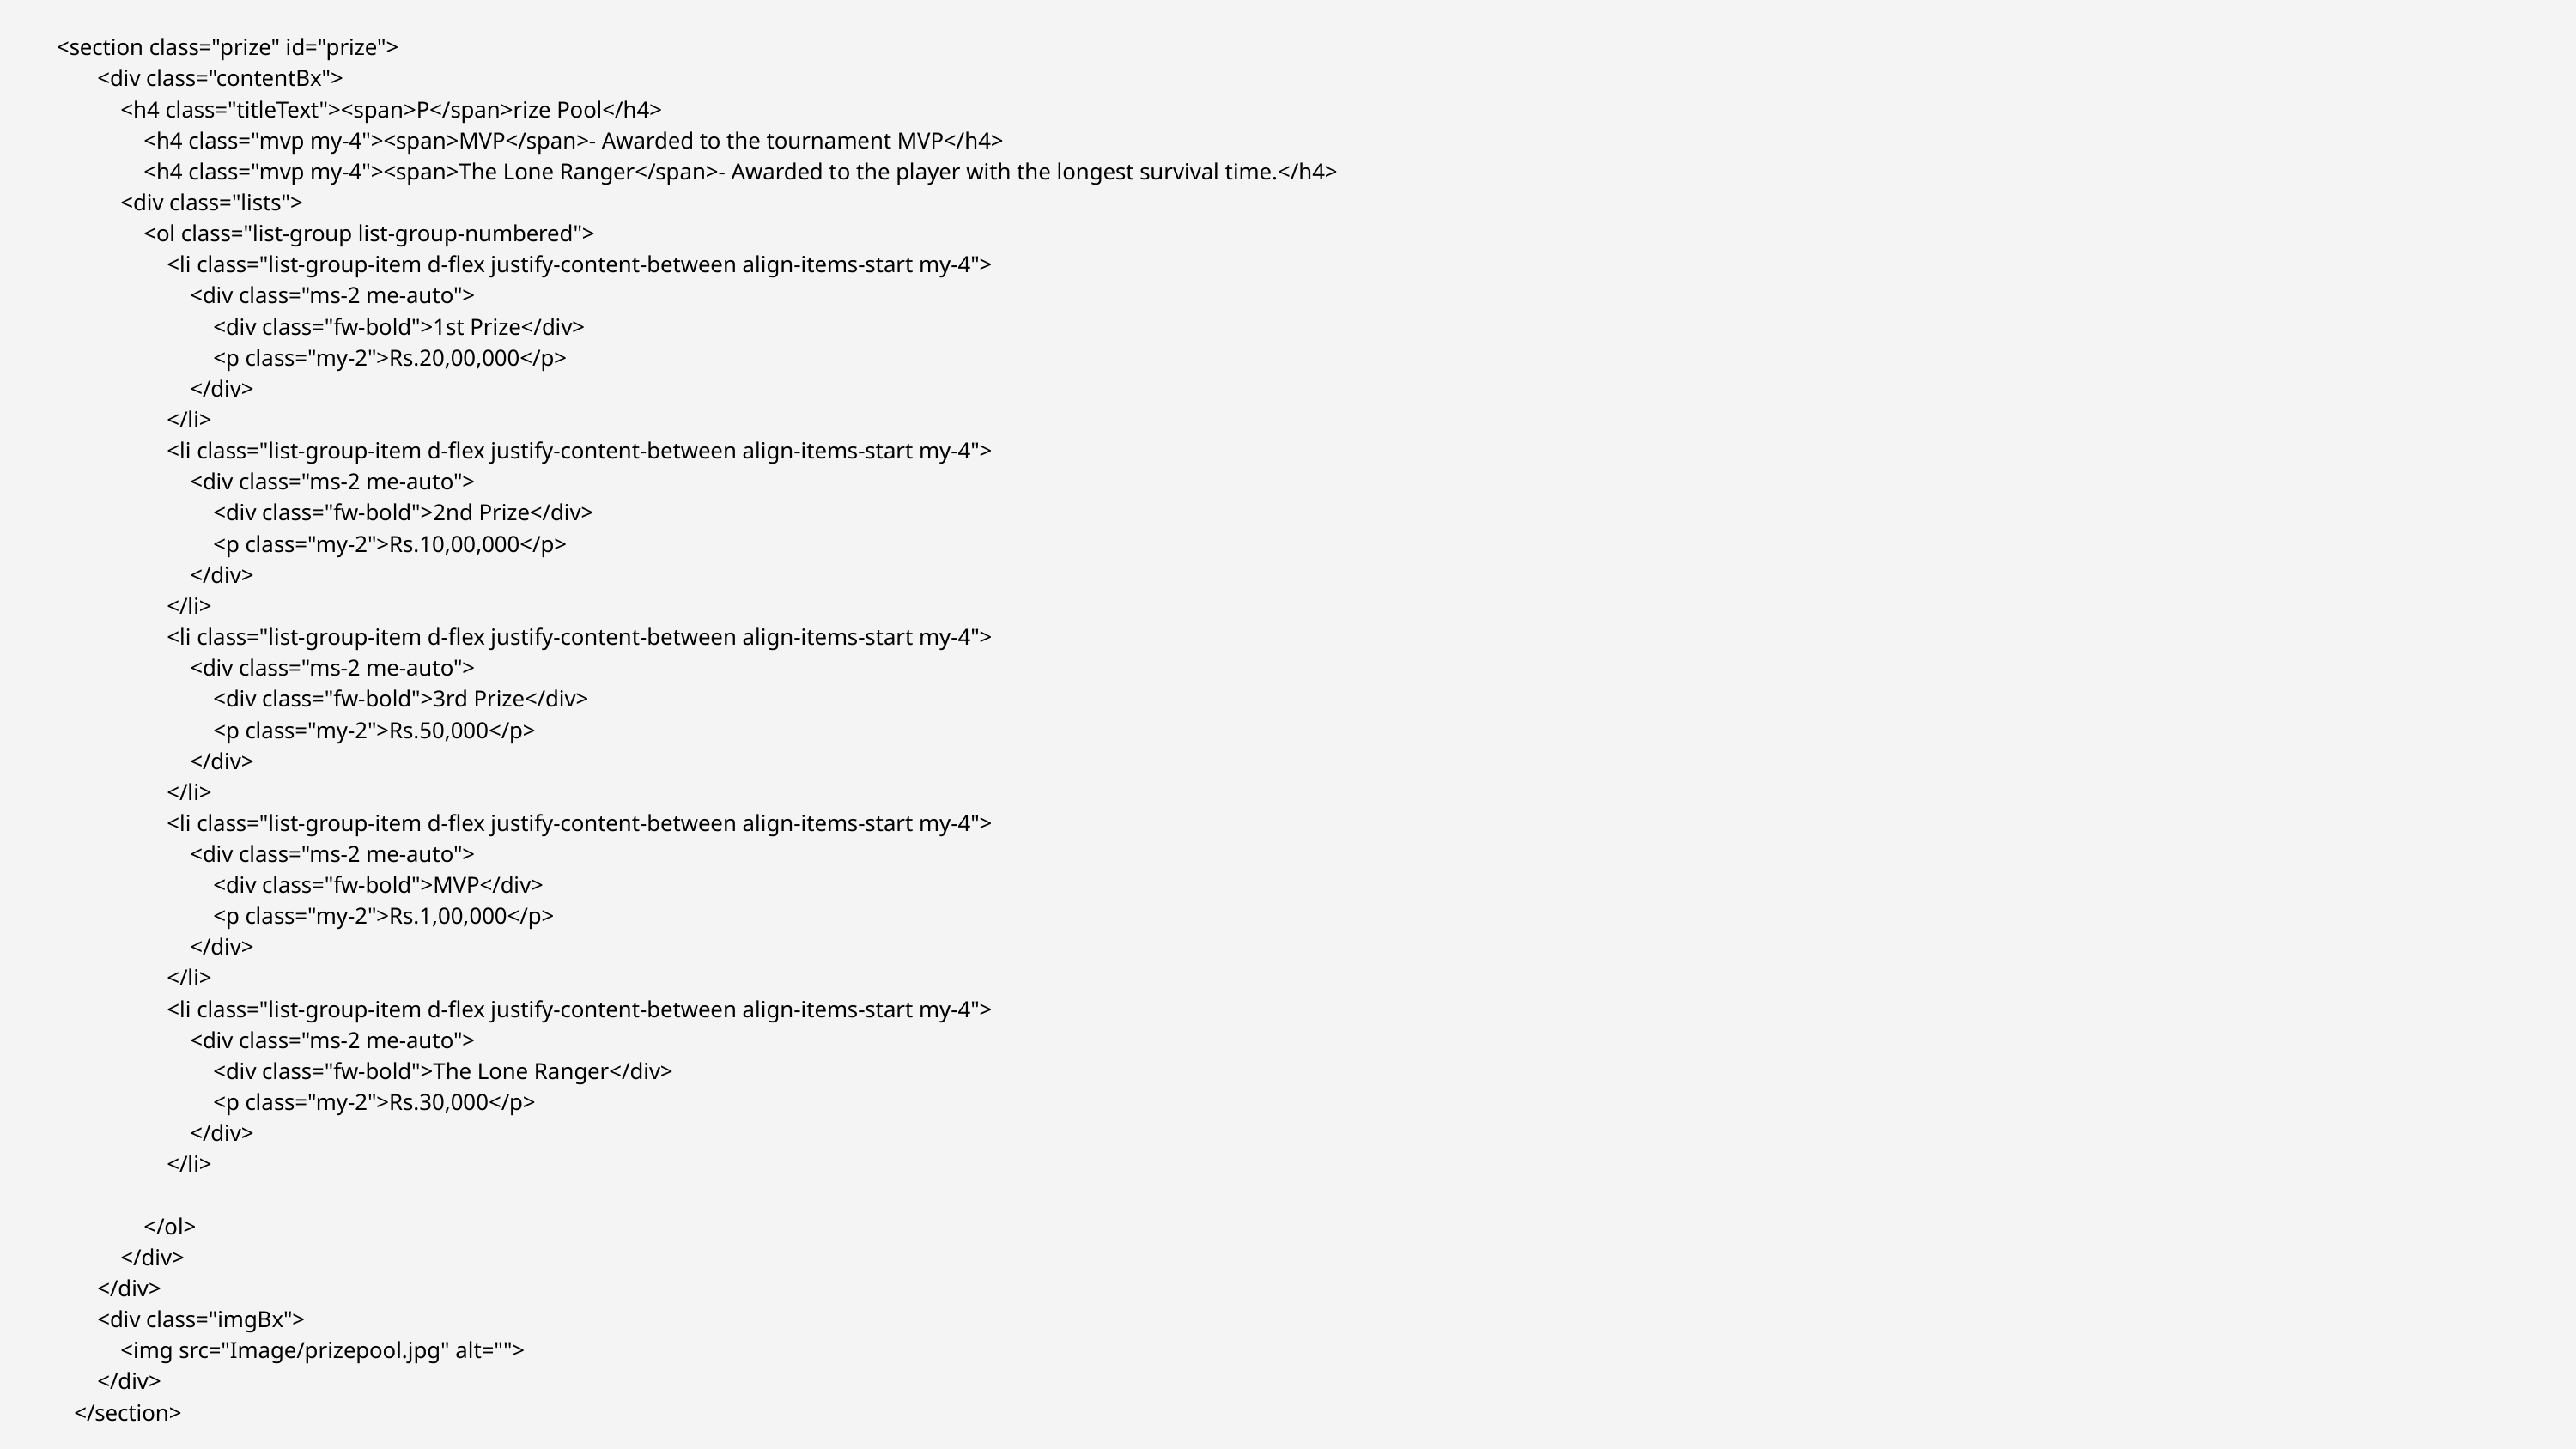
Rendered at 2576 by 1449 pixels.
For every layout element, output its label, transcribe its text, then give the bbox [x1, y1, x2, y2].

text_box <section class="prize" id="prize"> <div class="contentBx"> <h4 class="titleText"><span>P</span>rize Pool</h4> <h4 class="mvp my-4"><span>MVP</span>- Awarded to the tournament MVP</h4> <h4 class="mvp my-4"><span>The Lone Ranger</span>- Awarded to the player with the longest survival time.</h4> <div class="lists"> <ol class="list-group list-group-numbered"> <li class="list-group-item d-flex justify-content-between align-items-start my-4"> <div class="ms-2 me-auto"> <div class="fw-bold">1st Prize</div> <p class="my-2">Rs.20,00,000</p> </div> </li> <li class="list-group-item d-flex justify-content-between align-items-start my-4"> <div class="ms-2 me-auto"> <div class="fw-bold">2nd Prize</div> <p class="my-2">Rs.10,00,000</p> </div> </li> <li class="list-group-item d-flex justify-content-between align-items-start my-4"> <div class="ms-2 me-auto"> <div class="fw-bold">3rd Prize</div> <p class="my-2">Rs.50,000</p> </div> </li> <li class="list-group-item d-flex justify-content-between align-items-start my-4"> <div class="ms-2 me-auto"> <div class="fw-bold">MVP</div> <p class="my-2">Rs.1,00,000</p> </div> </li> <li class="list-group-item d-flex justify-content-between align-items-start my-4"> <div class="ms-2 me-auto"> <div class="fw-bold">The Lone Ranger</div> <p class="my-2">Rs.30,000</p> </div> </li> </ol> </div> </div> <div class="imgBx"> <img src="Image/prizepool.jpg" alt=""> </div> </section> [51, 28, 2576, 1426]
